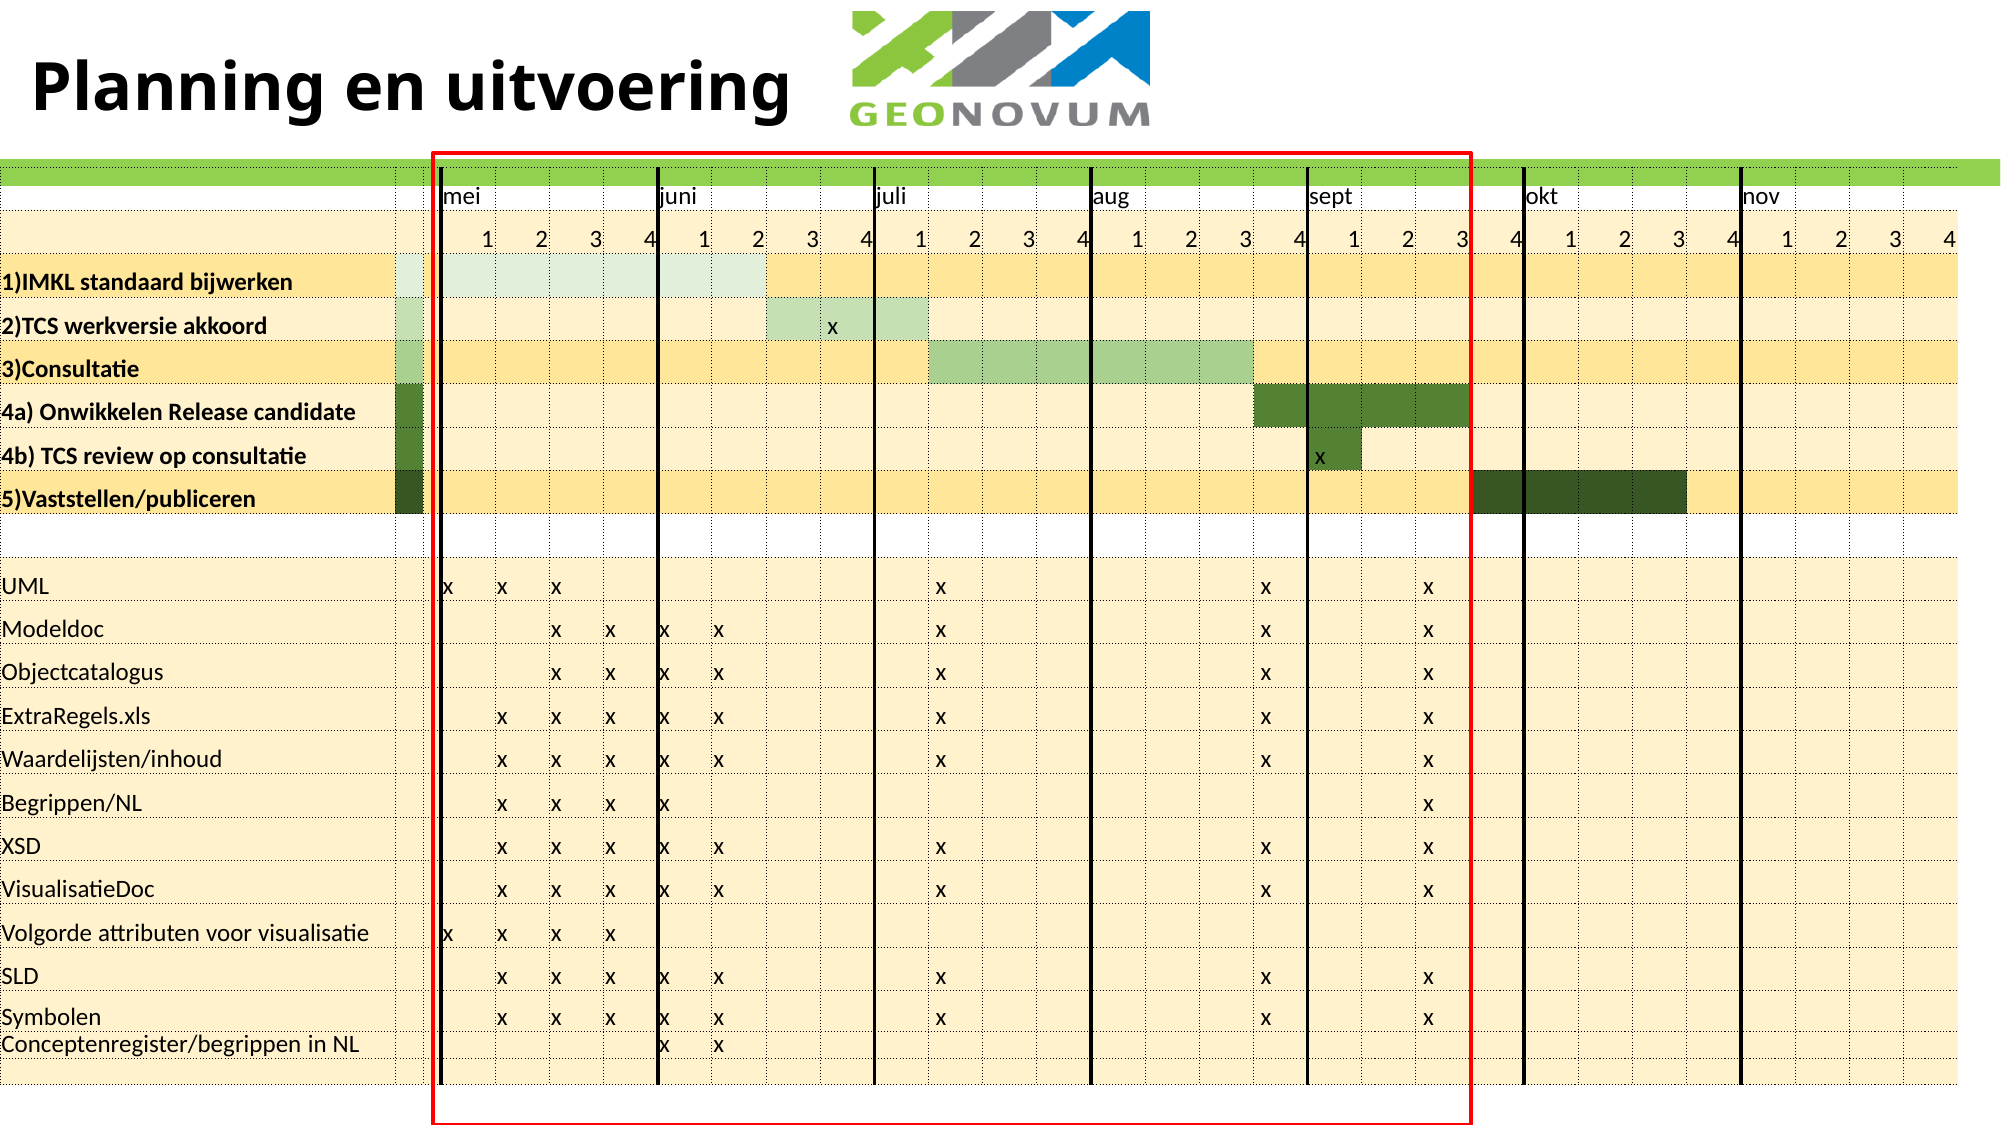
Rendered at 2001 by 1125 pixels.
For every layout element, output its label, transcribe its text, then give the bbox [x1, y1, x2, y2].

table_cell [395, 470, 423, 514]
table_cell 3 [1633, 210, 1687, 254]
table_cell [1903, 991, 1958, 1032]
table_cell [1743, 817, 1795, 861]
table_header [1687, 167, 1739, 210]
table_cell [1578, 861, 1633, 904]
table_cell [395, 297, 423, 340]
table_cell [1795, 254, 1849, 297]
table_cell [1526, 861, 1578, 904]
table_cell [1526, 340, 1578, 384]
table_cell [423, 210, 431, 254]
table_cell [1743, 687, 1795, 731]
table_cell [1903, 514, 1958, 557]
table_cell [1473, 557, 1522, 600]
table_cell [1903, 644, 1958, 687]
table_cell [1795, 644, 1849, 687]
table_cell [1687, 904, 1739, 947]
table_cell [1526, 557, 1578, 600]
table_cell XSD [0, 817, 395, 861]
table_cell [1473, 384, 1522, 427]
table_cell [1903, 297, 1958, 340]
table_cell [1743, 514, 1795, 557]
table_cell [1578, 470, 1633, 514]
table_cell 1 [1526, 210, 1578, 254]
table_cell [1849, 731, 1903, 774]
table_cell [395, 687, 423, 731]
table_cell [1578, 817, 1633, 861]
table_cell [1849, 904, 1903, 947]
table_cell [1795, 1032, 1849, 1058]
table_cell [1795, 904, 1849, 947]
table_cell [395, 947, 423, 991]
table_cell Waardelijsten/inhoud [0, 731, 395, 774]
table_cell [1526, 687, 1578, 731]
table_cell 5)Vaststellen/publiceren [0, 470, 395, 514]
table_cell [1633, 427, 1687, 470]
table_cell [1849, 947, 1903, 991]
table_cell [1849, 817, 1903, 861]
table_cell [1687, 254, 1739, 297]
table_cell [1687, 774, 1739, 817]
table_cell [395, 254, 423, 297]
table_cell [1795, 687, 1849, 731]
table_cell [1687, 1032, 1739, 1058]
table_cell [1526, 947, 1578, 991]
table_cell [1743, 600, 1795, 644]
table_cell [1743, 297, 1795, 340]
table_cell [1795, 600, 1849, 644]
table_cell [1903, 861, 1958, 904]
table_cell [1578, 254, 1633, 297]
table_cell [1743, 774, 1795, 817]
table_cell [1903, 687, 1958, 731]
table_cell [1687, 731, 1739, 774]
table_cell [1687, 514, 1739, 557]
table_cell [1633, 557, 1687, 600]
table_cell [1849, 774, 1903, 817]
table_cell [395, 817, 423, 861]
table_cell [1795, 1058, 1849, 1085]
table_cell [1849, 254, 1903, 297]
table_cell [395, 1058, 423, 1085]
table_cell [1687, 297, 1739, 340]
table_cell [1743, 557, 1795, 600]
table_cell [1526, 1058, 1578, 1085]
table_cell [1743, 731, 1795, 774]
table_header okt [1526, 167, 1578, 210]
table_cell [1526, 384, 1578, 427]
table_cell [1903, 1058, 1958, 1085]
table_cell [1687, 340, 1739, 384]
table_cell Conceptenregister/begrippen in NL [0, 1032, 395, 1058]
table_cell [1743, 991, 1795, 1032]
table_cell ExtraRegels.xls [0, 687, 395, 731]
picture [850, 11, 1150, 126]
table_cell Objectcatalogus [0, 644, 395, 687]
table_cell [1473, 297, 1522, 340]
table_cell [1633, 991, 1687, 1032]
table_cell [1526, 817, 1578, 861]
table_cell [1526, 991, 1578, 1032]
table_cell [423, 384, 431, 427]
table_cell [1473, 731, 1522, 774]
table_cell [423, 991, 431, 1032]
table_cell [395, 557, 423, 600]
table_cell [1849, 861, 1903, 904]
table_cell [423, 861, 431, 904]
table_cell 1)IMKL standaard bijwerken [0, 254, 395, 297]
table_cell [395, 861, 423, 904]
table_cell [1849, 470, 1903, 514]
table_cell [1849, 1032, 1903, 1058]
table_cell [1687, 384, 1739, 427]
table_cell [1903, 1032, 1958, 1058]
table_cell 3)Consultatie [0, 340, 395, 384]
table_cell 4 [1903, 210, 1958, 254]
table_cell [1795, 427, 1849, 470]
table_cell [1849, 600, 1903, 644]
table_cell [1687, 470, 1739, 514]
table_cell [1795, 774, 1849, 817]
table_cell [423, 297, 431, 340]
table_cell [1526, 514, 1578, 557]
table_cell [1849, 687, 1903, 731]
table_cell Modeldoc [0, 600, 395, 644]
table_cell [1633, 774, 1687, 817]
table_cell [395, 210, 423, 254]
table_cell [1903, 947, 1958, 991]
table_cell [1903, 557, 1958, 600]
table_cell [1849, 297, 1903, 340]
table_cell [423, 340, 431, 384]
table_cell Volgorde attributen voor visualisatie [0, 904, 395, 947]
table_cell [1578, 731, 1633, 774]
table_cell [1473, 947, 1522, 991]
table_cell [1743, 340, 1795, 384]
table_header [1473, 167, 1522, 210]
table_cell [1578, 1032, 1633, 1058]
title Planning en uitvoering [0, 7, 824, 160]
table_cell [395, 1032, 423, 1058]
table_cell [1473, 774, 1522, 817]
table_header [0, 167, 395, 210]
table_cell [1795, 297, 1849, 340]
table_cell [1526, 904, 1578, 947]
table_cell [0, 1058, 395, 1085]
table_cell [423, 600, 431, 644]
table_cell [1526, 427, 1578, 470]
table_cell [1903, 817, 1958, 861]
table_cell [1473, 600, 1522, 644]
table_cell [423, 470, 431, 514]
table_cell SLD [0, 947, 395, 991]
table_cell [1526, 470, 1578, 514]
table_cell [1687, 1058, 1739, 1085]
table_cell 2)TCS werkversie akkoord [0, 297, 395, 340]
table_cell [1526, 644, 1578, 687]
table_cell [423, 557, 431, 600]
table_header [1578, 167, 1633, 210]
table_cell [1687, 600, 1739, 644]
table_cell [1743, 384, 1795, 427]
table_header [1849, 167, 1903, 210]
table_cell [395, 600, 423, 644]
table_cell [1473, 340, 1522, 384]
table_cell [1795, 731, 1849, 774]
table_cell [395, 731, 423, 774]
table_cell [1633, 817, 1687, 861]
table_cell VisualisatieDoc [0, 861, 395, 904]
table_cell [1633, 1058, 1687, 1085]
table_cell [1687, 557, 1739, 600]
table_cell [423, 774, 431, 817]
table_header [423, 167, 431, 210]
table_cell [1795, 384, 1849, 427]
table_cell [1849, 384, 1903, 427]
table_cell [1743, 470, 1795, 514]
table_cell [1795, 817, 1849, 861]
table_cell [1473, 904, 1522, 947]
text_box [431, 151, 1473, 1125]
table_cell [1473, 817, 1522, 861]
table_cell 3 [1849, 210, 1903, 254]
table_cell [1578, 340, 1633, 384]
table_cell [1473, 427, 1522, 470]
table_cell [1578, 600, 1633, 644]
table_cell [1526, 600, 1578, 644]
table_cell [1795, 991, 1849, 1032]
table_cell [1633, 644, 1687, 687]
table_cell [423, 427, 431, 470]
table_header [395, 167, 423, 210]
table_cell [1795, 514, 1849, 557]
table_cell 2 [1795, 210, 1849, 254]
table_cell [1526, 254, 1578, 297]
table_cell [1526, 1032, 1578, 1058]
table_cell [423, 817, 431, 861]
table_cell [1526, 731, 1578, 774]
table_cell [1578, 904, 1633, 947]
table_cell [1849, 340, 1903, 384]
table_cell [1743, 947, 1795, 991]
table_cell [1687, 817, 1739, 861]
table_cell [1633, 861, 1687, 904]
table_cell 4b) TCS review op consultatie [0, 427, 395, 470]
table_cell [423, 687, 431, 731]
table_cell [1473, 687, 1522, 731]
table_cell [1633, 731, 1687, 774]
table_cell [1743, 644, 1795, 687]
table_cell [395, 427, 423, 470]
table_cell [1578, 297, 1633, 340]
table_cell [1473, 644, 1522, 687]
table_cell [395, 774, 423, 817]
table_cell [1473, 514, 1522, 557]
table_cell [1903, 254, 1958, 297]
table_header [1795, 167, 1849, 210]
table_header [1633, 167, 1687, 210]
table_cell [1687, 947, 1739, 991]
table_cell [1743, 427, 1795, 470]
table_cell [1743, 1058, 1795, 1085]
table_cell [1473, 991, 1522, 1032]
table_cell [423, 254, 431, 297]
table_cell [1795, 557, 1849, 600]
table_cell [1633, 470, 1687, 514]
table_cell [1578, 947, 1633, 991]
table_cell [1795, 470, 1849, 514]
table_cell [1578, 687, 1633, 731]
table_cell 4 [1473, 210, 1522, 254]
table_cell [1633, 600, 1687, 644]
table_cell [1473, 470, 1522, 514]
table_cell Begrippen/NL [0, 774, 395, 817]
table_cell [1633, 297, 1687, 340]
table_cell 4a) Onwikkelen Release candidate [0, 384, 395, 427]
table_cell [1633, 340, 1687, 384]
table_cell [1903, 427, 1958, 470]
table_cell [1473, 1058, 1522, 1085]
table_cell [1473, 861, 1522, 904]
table_cell [1473, 254, 1522, 297]
table_cell 4 [1687, 210, 1739, 254]
table_cell [1578, 774, 1633, 817]
table_cell [1633, 1032, 1687, 1058]
table_cell [1903, 600, 1958, 644]
table_cell [1743, 861, 1795, 904]
table_cell [395, 384, 423, 427]
table_cell [0, 210, 395, 254]
table_cell [423, 731, 431, 774]
table_cell [1578, 514, 1633, 557]
table_cell [1903, 731, 1958, 774]
table_cell [1633, 904, 1687, 947]
table_cell [1795, 861, 1849, 904]
table_cell UML [0, 557, 395, 600]
table_cell 2 [1578, 210, 1633, 254]
table_cell [1633, 947, 1687, 991]
table_cell [1633, 514, 1687, 557]
table_cell [1849, 427, 1903, 470]
table_cell [1578, 384, 1633, 427]
table_cell [395, 991, 423, 1032]
table_cell [0, 514, 395, 557]
table_cell [1743, 904, 1795, 947]
table_cell [1849, 514, 1903, 557]
table_cell [1633, 687, 1687, 731]
table_cell [1687, 991, 1739, 1032]
table_header nov [1743, 167, 1795, 210]
table_cell [1578, 991, 1633, 1032]
table_cell [423, 514, 431, 557]
table_cell [1743, 1032, 1795, 1058]
table_cell [395, 904, 423, 947]
table_cell [423, 1032, 431, 1058]
table_cell [1687, 644, 1739, 687]
table_cell [395, 514, 423, 557]
table_cell [1578, 644, 1633, 687]
table_cell [1903, 774, 1958, 817]
table_cell [1795, 947, 1849, 991]
table_cell [1687, 427, 1739, 470]
table_cell [1633, 254, 1687, 297]
table_cell [1903, 384, 1958, 427]
table_cell [1633, 384, 1687, 427]
table_cell [1578, 1058, 1633, 1085]
table_cell [1849, 1058, 1903, 1085]
table_cell [423, 904, 431, 947]
table_cell [395, 340, 423, 384]
table_cell [1795, 340, 1849, 384]
table_cell [423, 1058, 431, 1085]
table_cell [1903, 340, 1958, 384]
table_cell [1903, 904, 1958, 947]
table_cell [1578, 557, 1633, 600]
table_cell [1526, 774, 1578, 817]
table_cell Symbolen [0, 991, 395, 1032]
table_header [1903, 167, 1958, 210]
table_cell [423, 947, 431, 991]
table_cell [1903, 470, 1958, 514]
table_cell [1743, 254, 1795, 297]
table_cell [1687, 861, 1739, 904]
table_cell [1849, 557, 1903, 600]
table_cell [395, 644, 423, 687]
table_cell [1578, 427, 1633, 470]
table_cell [1526, 297, 1578, 340]
table_cell [423, 644, 431, 687]
table_cell [1849, 644, 1903, 687]
table_cell 1 [1743, 210, 1795, 254]
table_cell [1849, 991, 1903, 1032]
table_cell [1687, 687, 1739, 731]
table_cell [1473, 1032, 1522, 1058]
